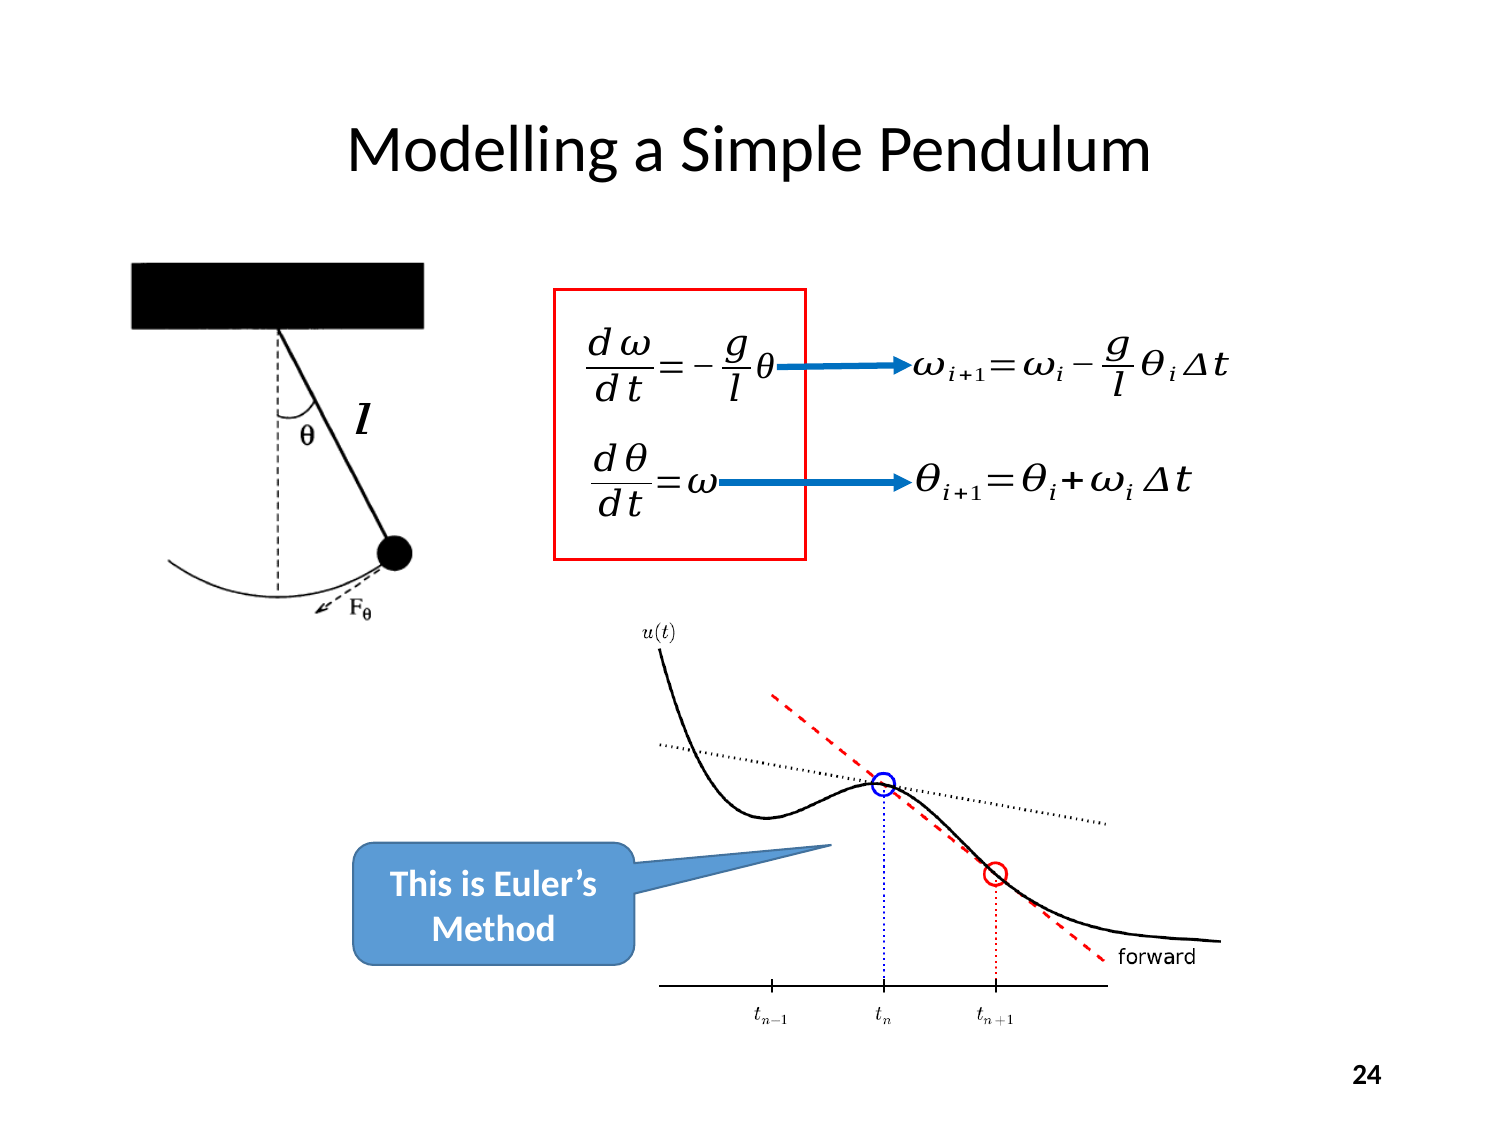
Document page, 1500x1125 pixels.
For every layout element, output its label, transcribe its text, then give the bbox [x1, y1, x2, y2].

picture [103, 249, 449, 639]
slide_number 24 [1059, 1042, 1397, 1103]
text_box This is Euler’s Method [352, 841, 633, 966]
title Modelling a Simple Pendulum [103, 59, 1397, 241]
picture [633, 608, 1229, 1031]
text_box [554, 289, 806, 560]
